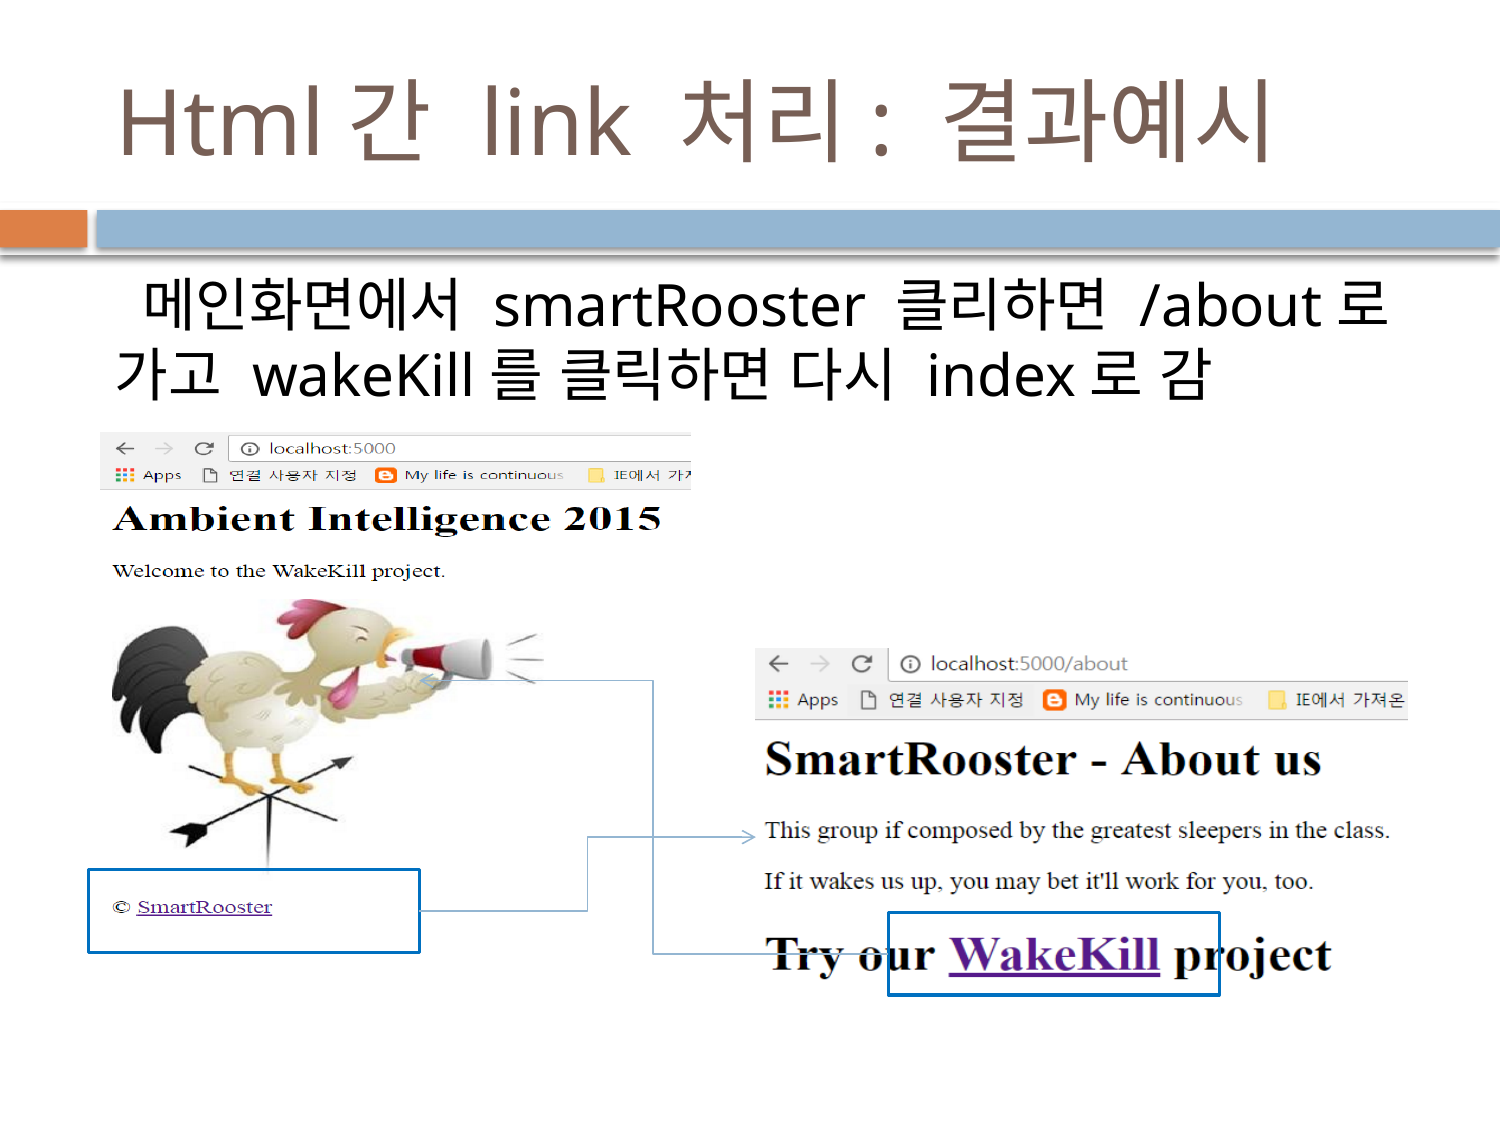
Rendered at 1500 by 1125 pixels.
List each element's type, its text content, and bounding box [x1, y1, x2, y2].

picture [755, 647, 1408, 1027]
text_box 메인화면에서 smartRooster 클리하면 /about로 가고 wakeKill를 클릭하면 다시 index로 감 [100, 261, 1412, 416]
text_box [87, 868, 413, 954]
title Html간 link 처리: 결과예시 [100, 37, 1438, 200]
picture [100, 432, 692, 929]
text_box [418, 680, 889, 955]
